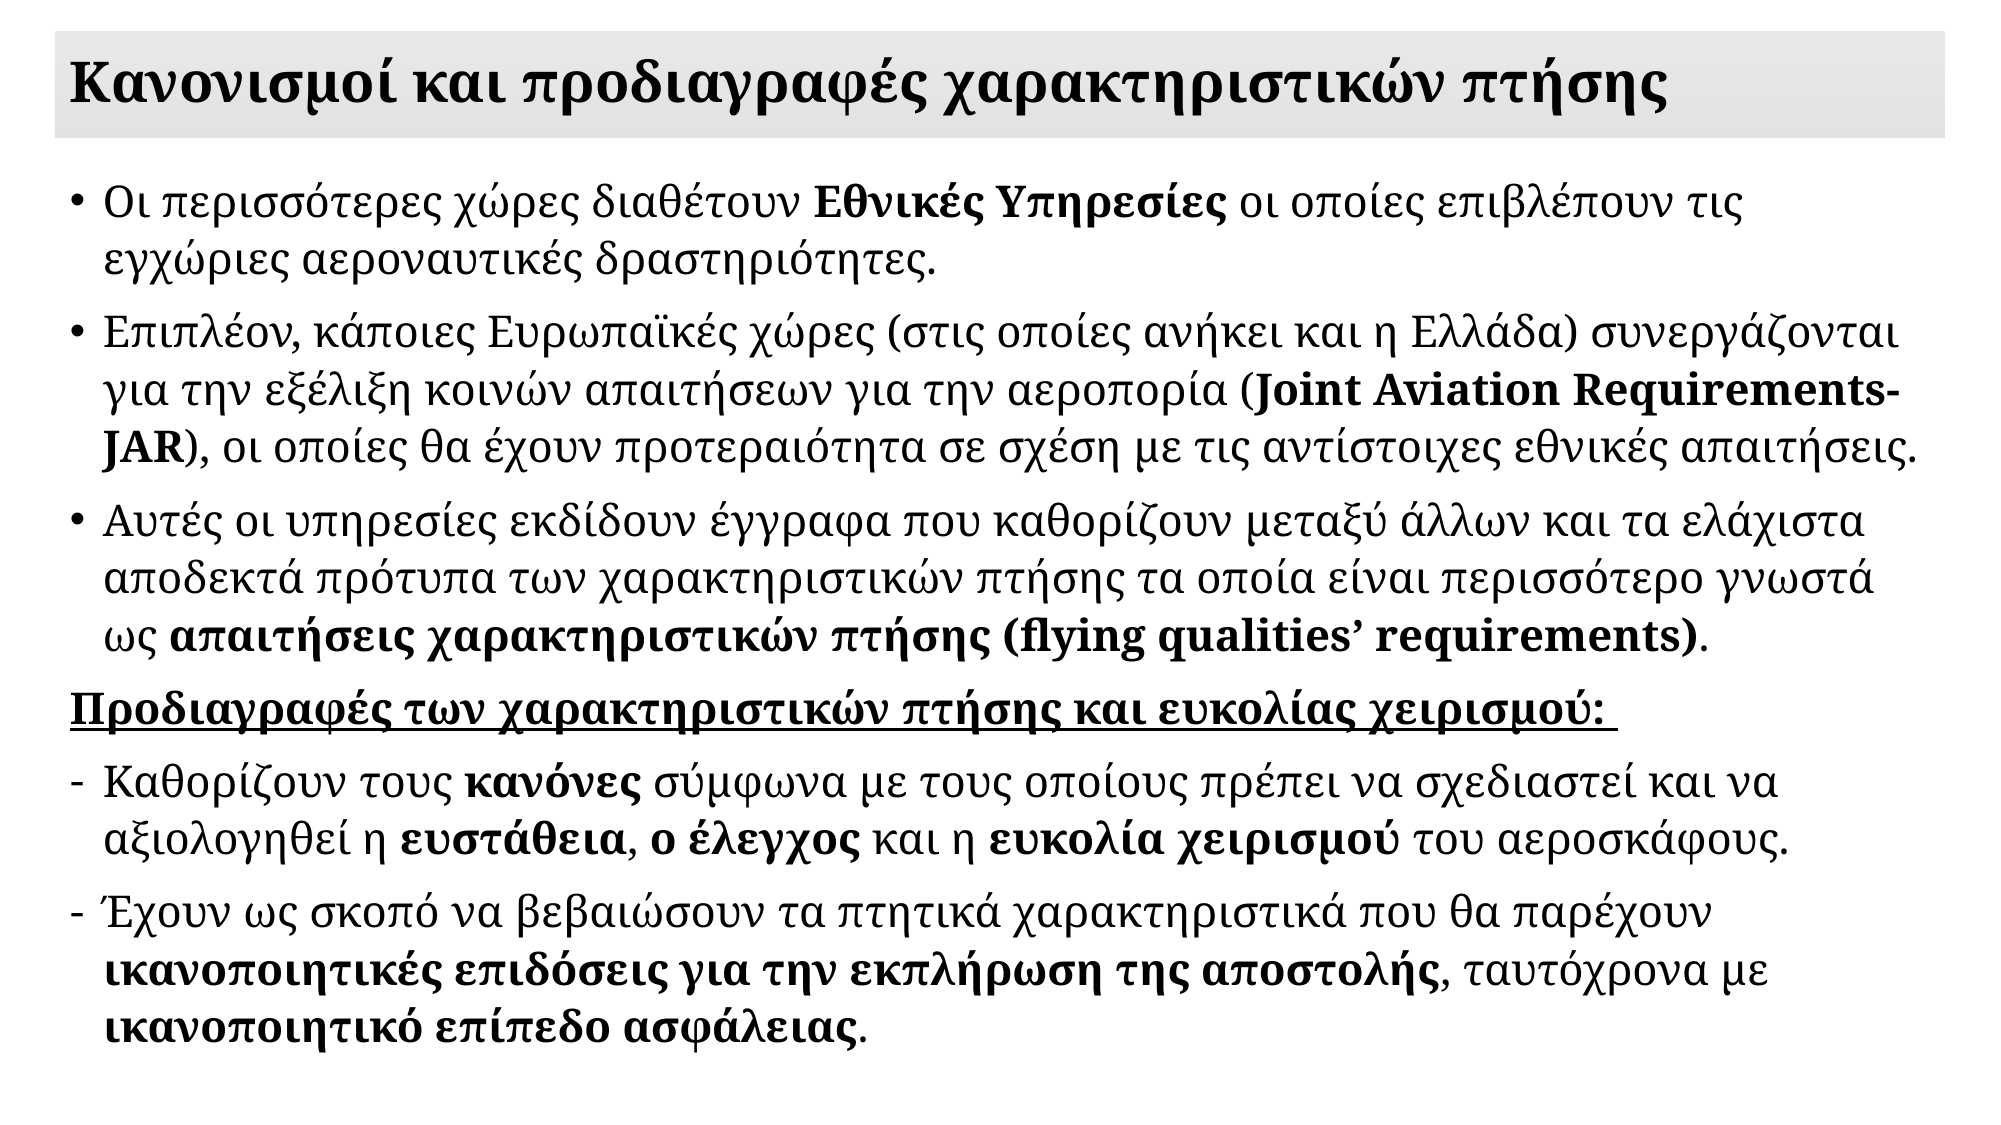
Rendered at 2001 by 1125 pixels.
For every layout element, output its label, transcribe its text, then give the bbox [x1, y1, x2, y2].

title Κανονισμοί και προδιαγραφές χαρακτηριστικών πτήσης [54, 31, 1945, 138]
list Οι περισσότερες χώρες διαθέτουν Εθνικές Υπηρεσίες οι οποίες επιβλέπουν τις εγχώριες αεροναυτικές δραστηριότητες. Επιπλέον, κάποιες Ευρωπαϊκές χώρες (στις οποίες ανήκει και η Ελλάδα) συνεργάζονται για την εξέλιξη κοινών απαιτήσεων για την αεροπορία (Joint Aviation Requirements-JAR), οι οποίες θα έχουν προτεραιότητα σε σχέση με τις αντίστοιχες εθνικές απαιτήσεις. Αυτές οι υπηρεσίες εκδίδουν έγγραφα που καθορίζουν μεταξύ άλλων και τα ελάχιστα αποδεκτά πρότυπα των χαρακτηριστικών πτήσης τα οποία είναι περισσότερο γνωστά ως απαιτήσεις χαρακτηριστικών πτήσης (flying qualities’ requirements). Προδιαγραφές των χαρακτηριστικών πτήσης και ευκολίας χειρισμού: Καθορίζουν τους κανόνες σύμφωνα με τους οποίους πρέπει να σχεδιαστεί και να αξιολογηθεί η ευστάθεια, ο έλεγχος και η ευκολία χειρισμού του αεροσκάφους. Έχουν ως σκοπό να βεβαιώσουν τα πτητικά χαρακτηριστικά που θα παρέχουν ικανοποιητικές επιδόσεις για την εκπλήρωση της αποστολής, ταυτόχρονα με ικανοποιητικό επίπεδο ασφάλειας. [54, 160, 1945, 1094]
